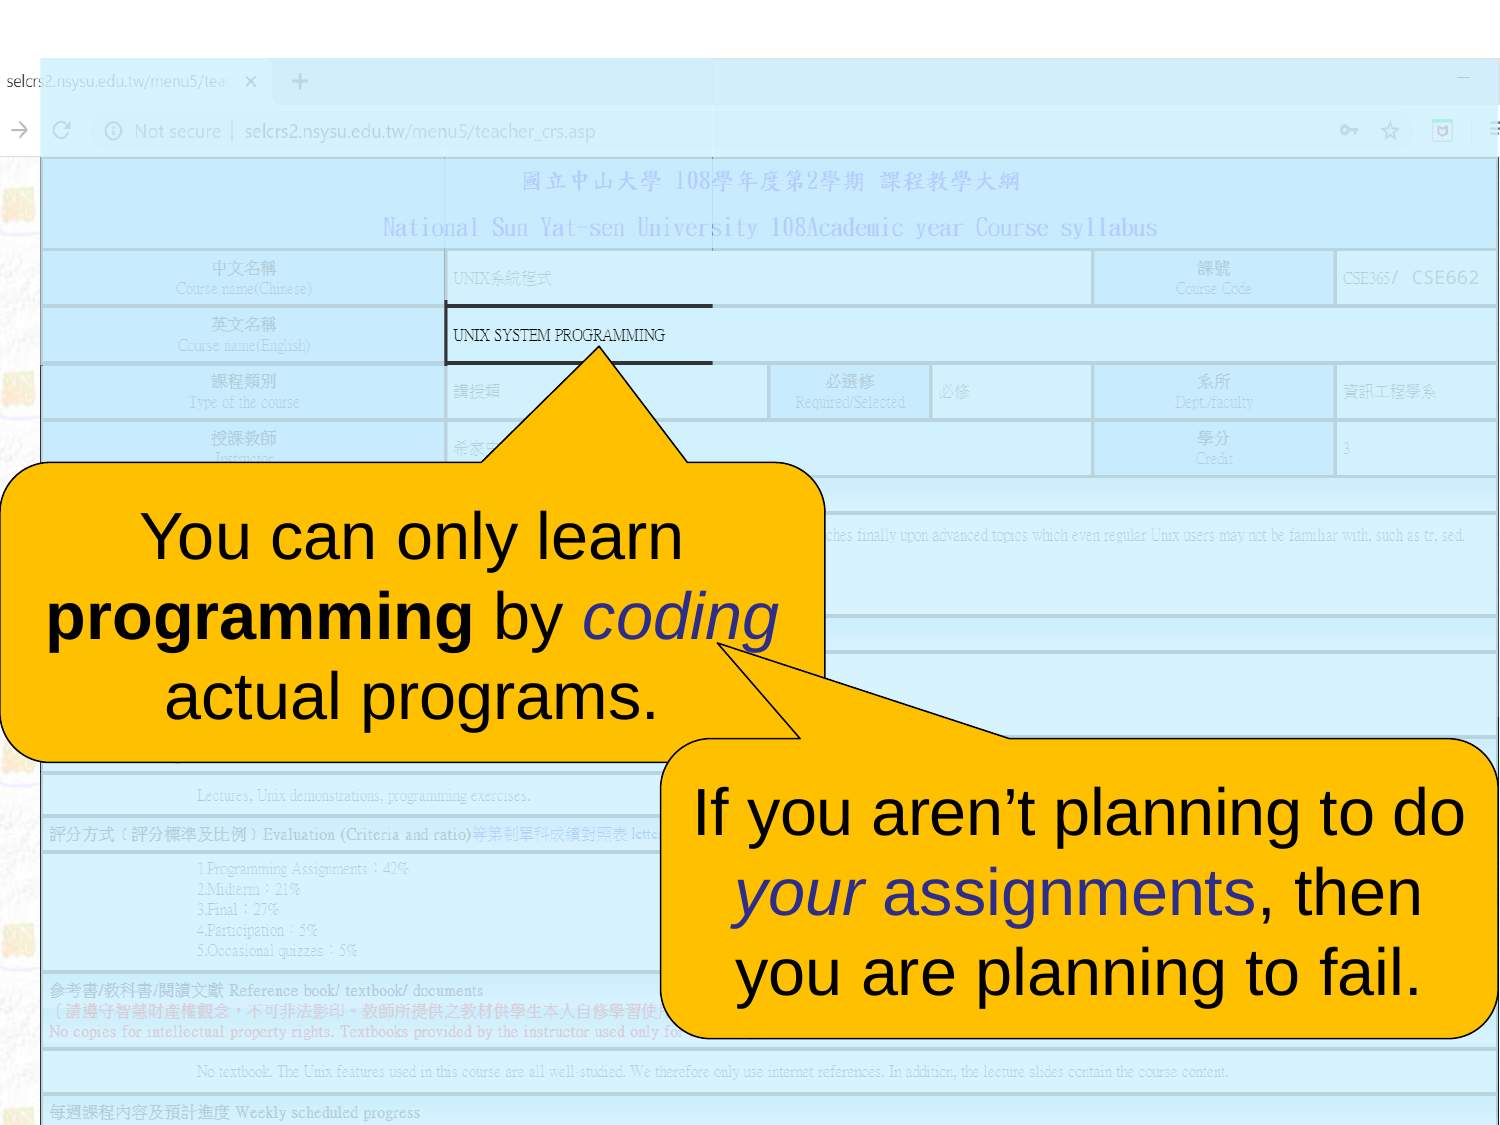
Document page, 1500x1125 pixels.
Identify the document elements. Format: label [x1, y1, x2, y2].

text_box [40, 57, 1499, 1125]
picture [0, 0, 1500, 1125]
